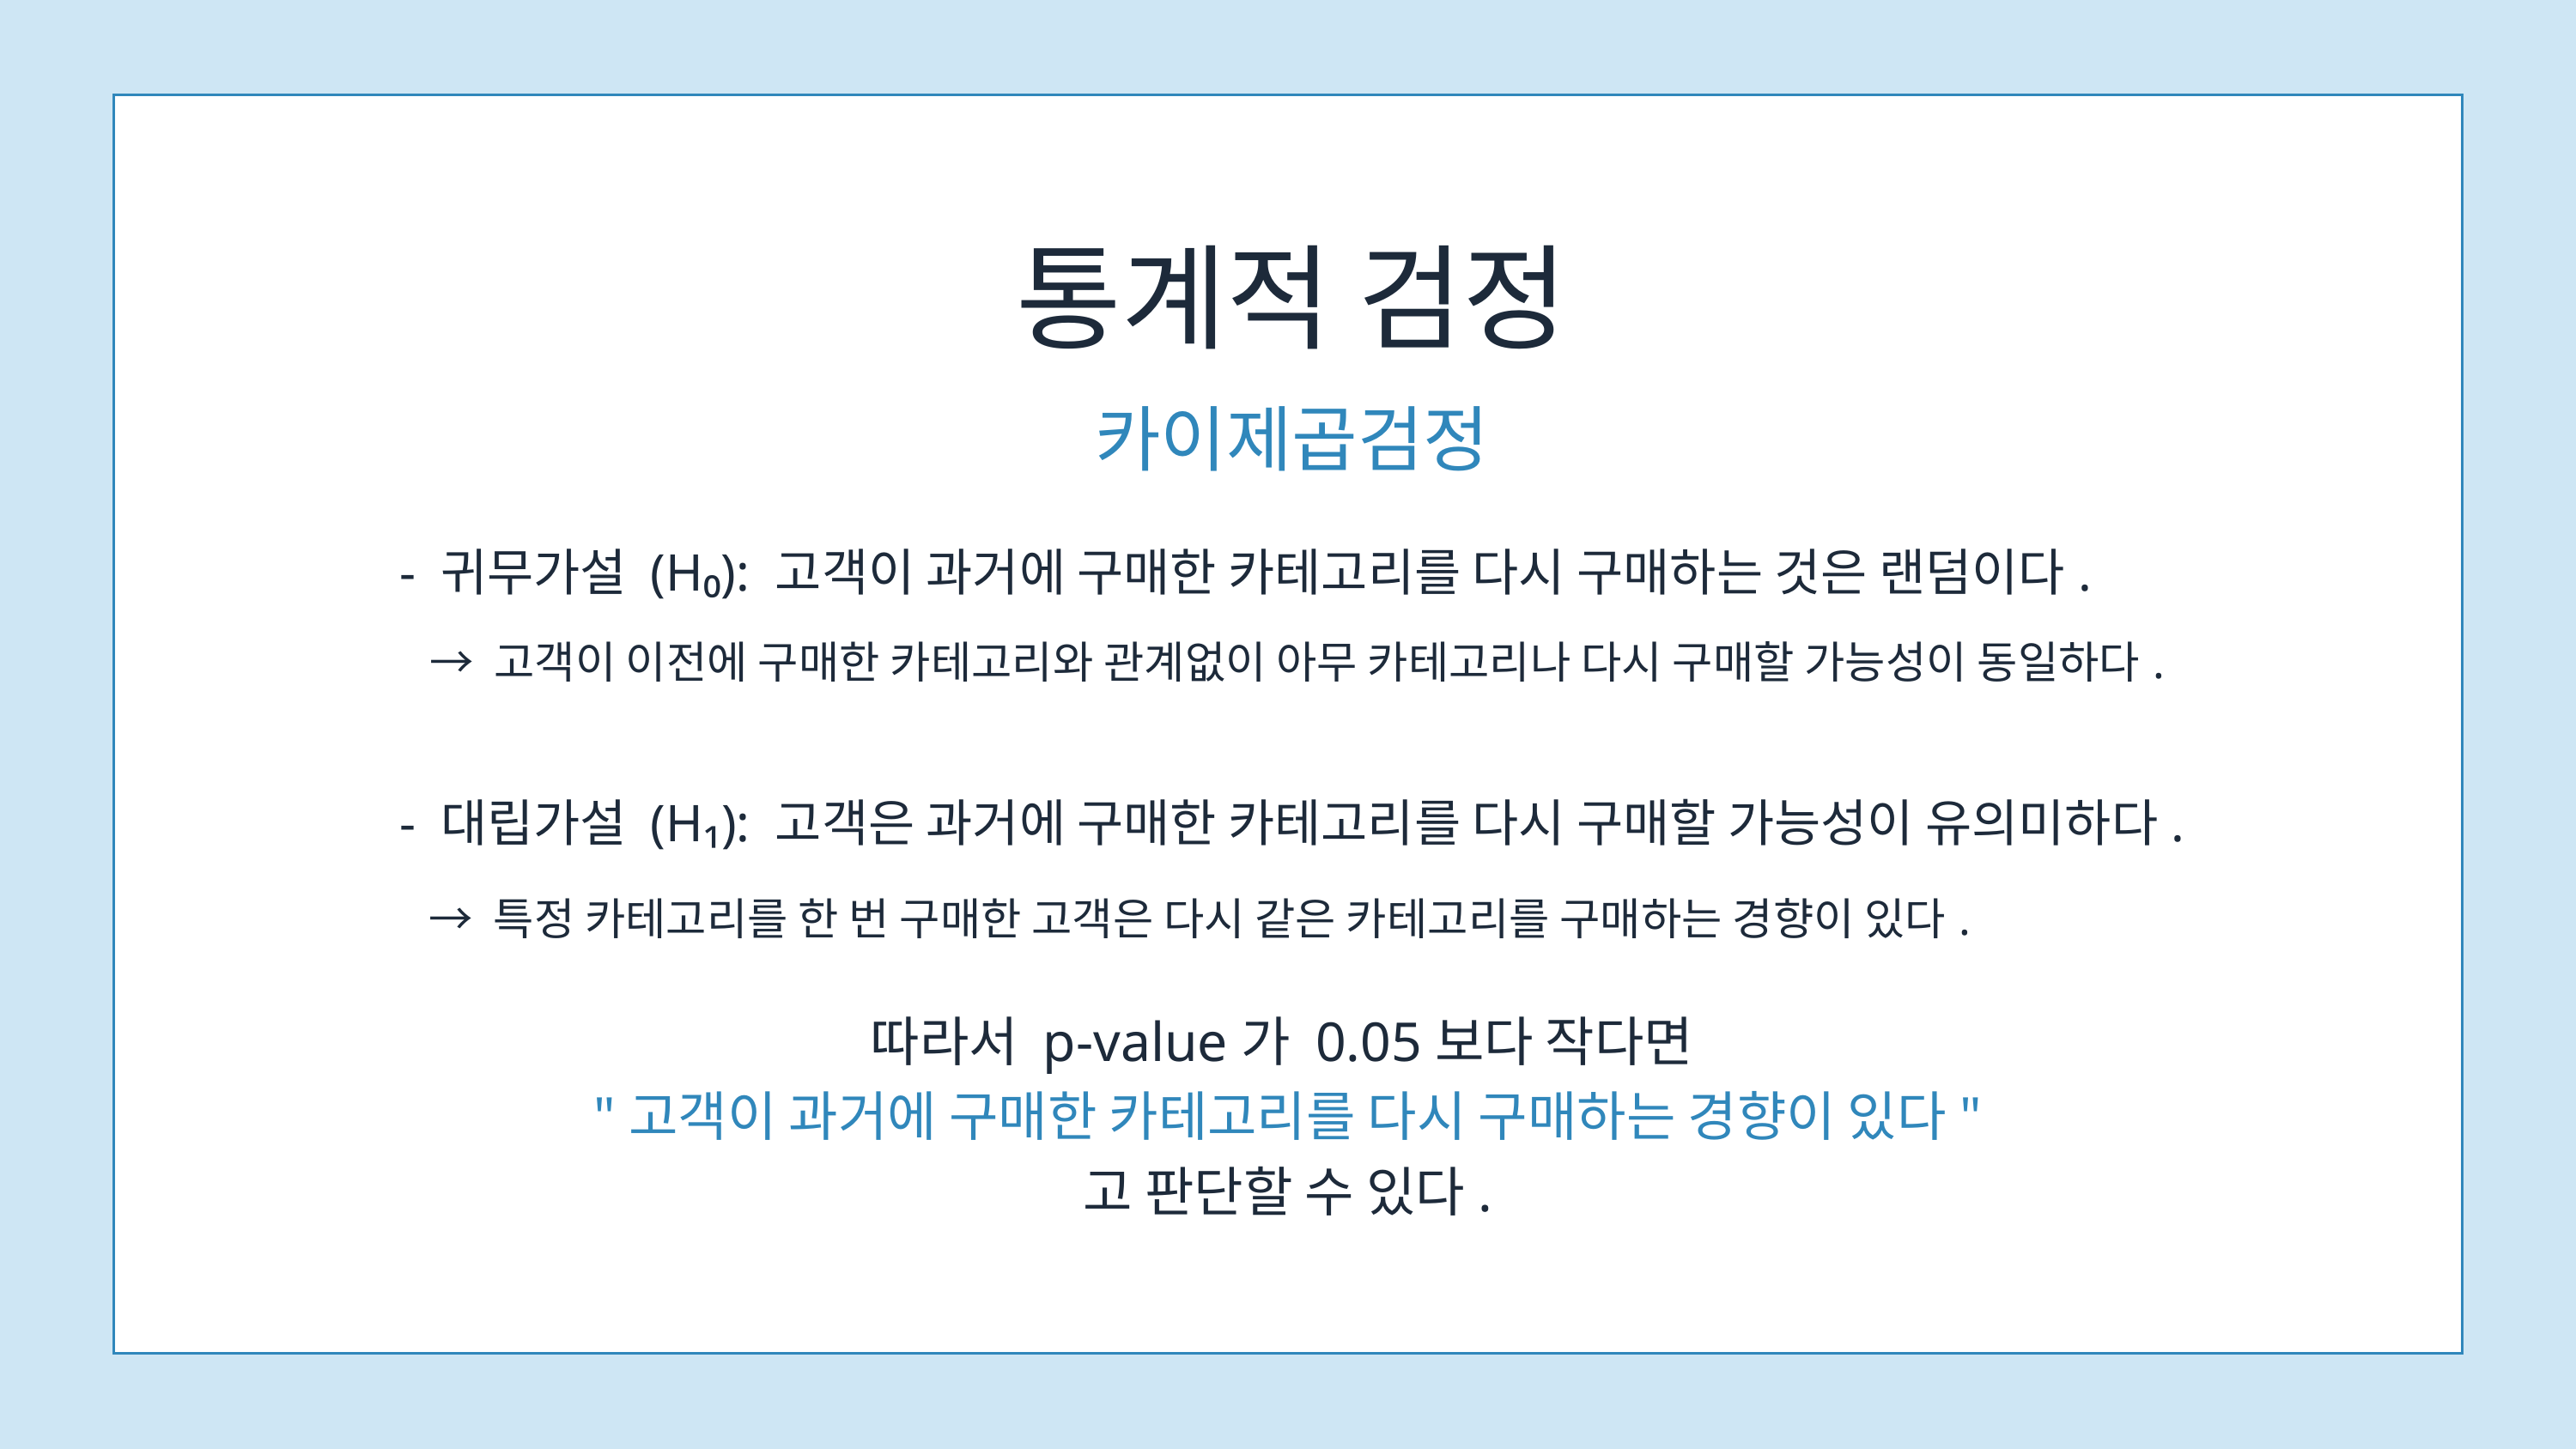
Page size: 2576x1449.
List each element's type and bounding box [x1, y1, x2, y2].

text_box [113, 94, 2463, 1354]
